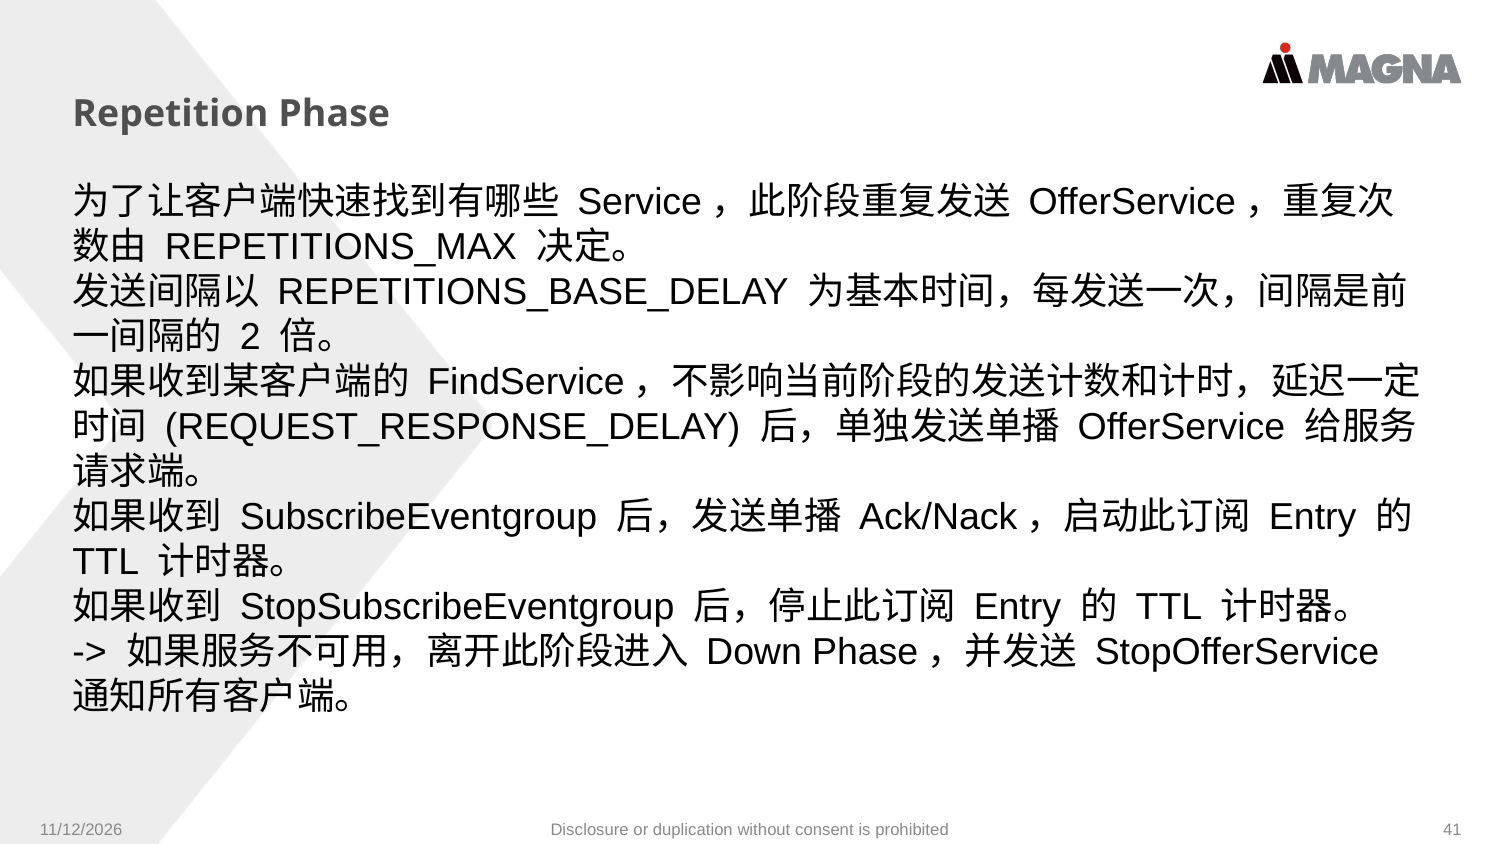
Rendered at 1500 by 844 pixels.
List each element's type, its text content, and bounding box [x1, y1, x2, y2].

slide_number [24, 817, 250, 841]
slide_number 41 [1251, 817, 1477, 841]
text_box 为了让客户端快速找到有哪些 Service，此阶段重复发送 OfferService，重复次数由 REPETITIONS_MAX 决定。 发送间隔以 REPETITIONS_BASE_DELAY 为基本时间，每发送一次，间隔是前一间隔的 2 倍。 如果收到某客户端的 FindService，不影响当前阶段的发送计数和计时，延迟一定时间 (REQUEST_RESPONSE_DELAY) 后，单独发送单播 OfferService 给服务请求端。 如果收到 SubscribeEventgroup 后，发送单播 Ack/Nack，启动此订阅 Entry 的 TTL 计时器。 如果收到 StopSubscribeEventgroup 后，停止此订阅 Entry 的 TTL 计时器。 -> 如果服务不可用，离开此阶段进入 Down Phase，并发送 StopOfferService 通知所有客户端。 [57, 169, 1443, 725]
text_box Repetition Phase [57, 81, 808, 142]
footer Disclosure or duplication without consent is prohibited [262, 817, 1238, 841]
picture [1260, 40, 1464, 86]
